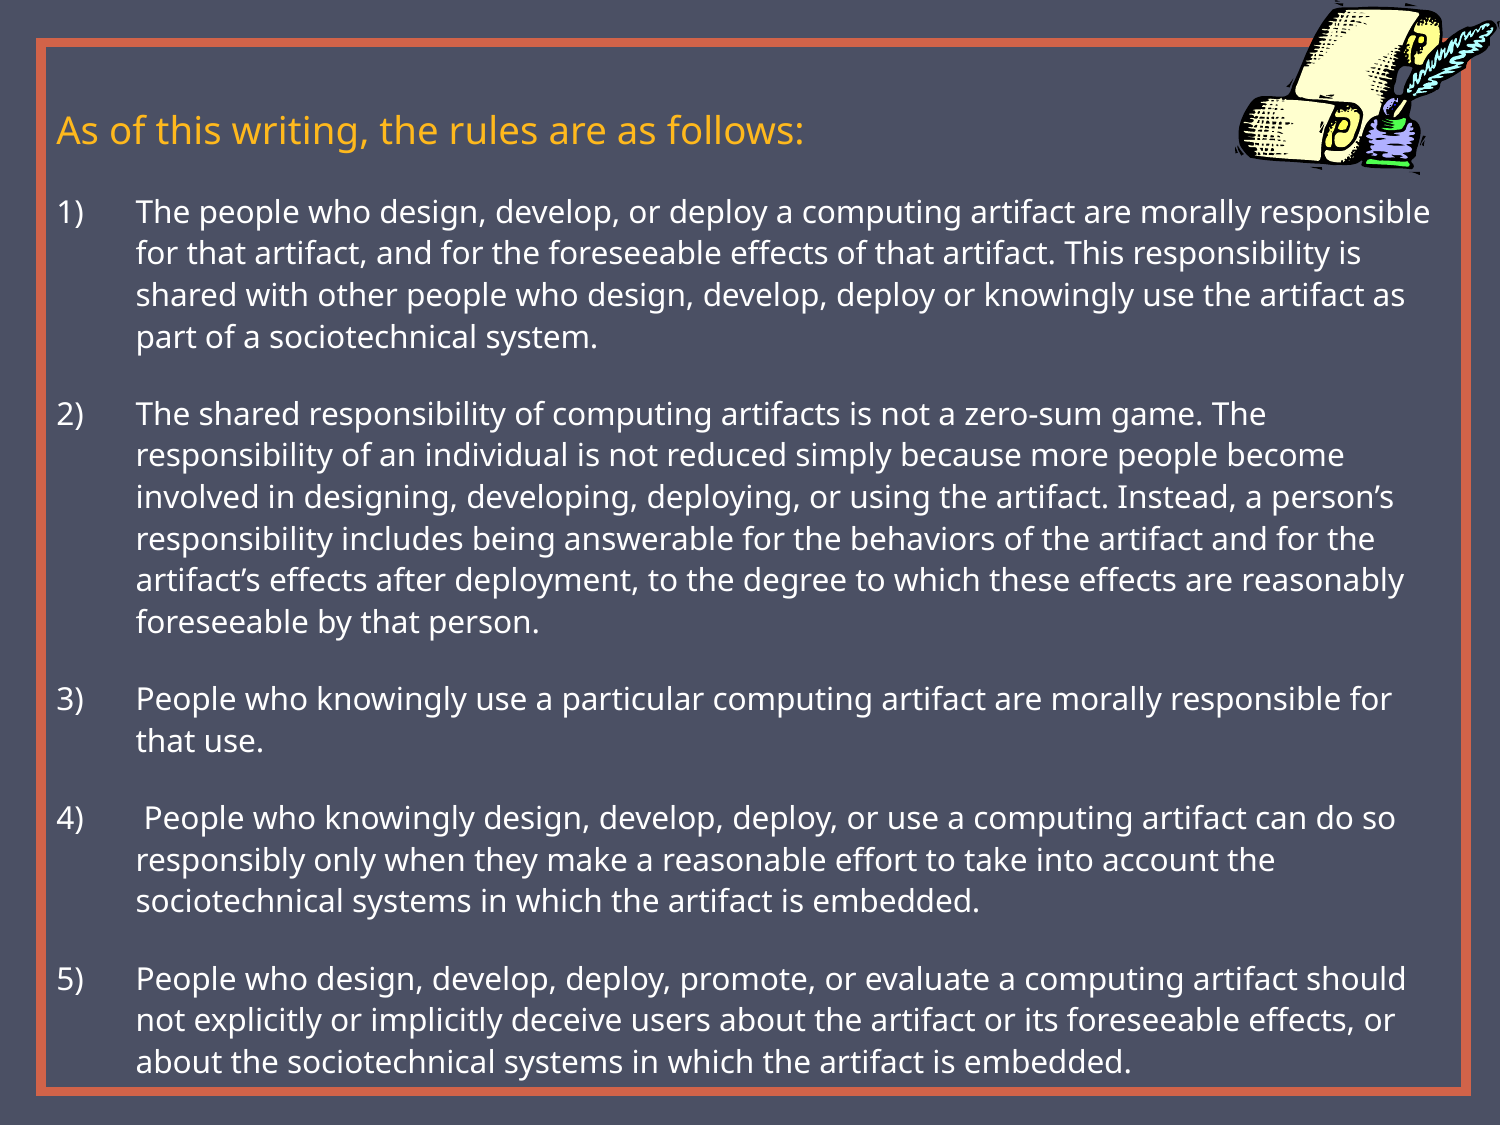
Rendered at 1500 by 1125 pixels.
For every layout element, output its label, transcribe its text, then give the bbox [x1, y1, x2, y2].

list As of this writing, the rules are as follows: The people who design, develop, or deploy a computing artifact are morally responsible for that artifact, and for the foreseeable effects of that artifact. This responsibility is shared with other people who design, develop, deploy or knowingly use the artifact as part of a sociotechnical system. The shared responsibility of computing artifacts is not a zero-sum game. The responsibility of an individual is not reduced simply because more people become involved in designing, developing, deploying, or using the artifact. Instead, a person’s responsibility includes being answerable for the behaviors of the artifact and for the artifact’s effects after deployment, to the degree to which these effects are reasonably foreseeable by that person. People who knowingly use a particular computing artifact are morally responsible for that use. People who knowingly design, develop, deploy, or use a computing artifact can do so responsibly only when they make a reasonable effort to take into account the sociotechnical systems in which the artifact is embedded. People who design, develop, deploy, promote, or evaluate a computing artifact should not explicitly or implicitly deceive users about the artifact or its foreseeable effects, or about the sociotechnical systems in which the artifact is embedded. [41, 42, 1467, 1092]
picture [1234, 0, 1500, 176]
